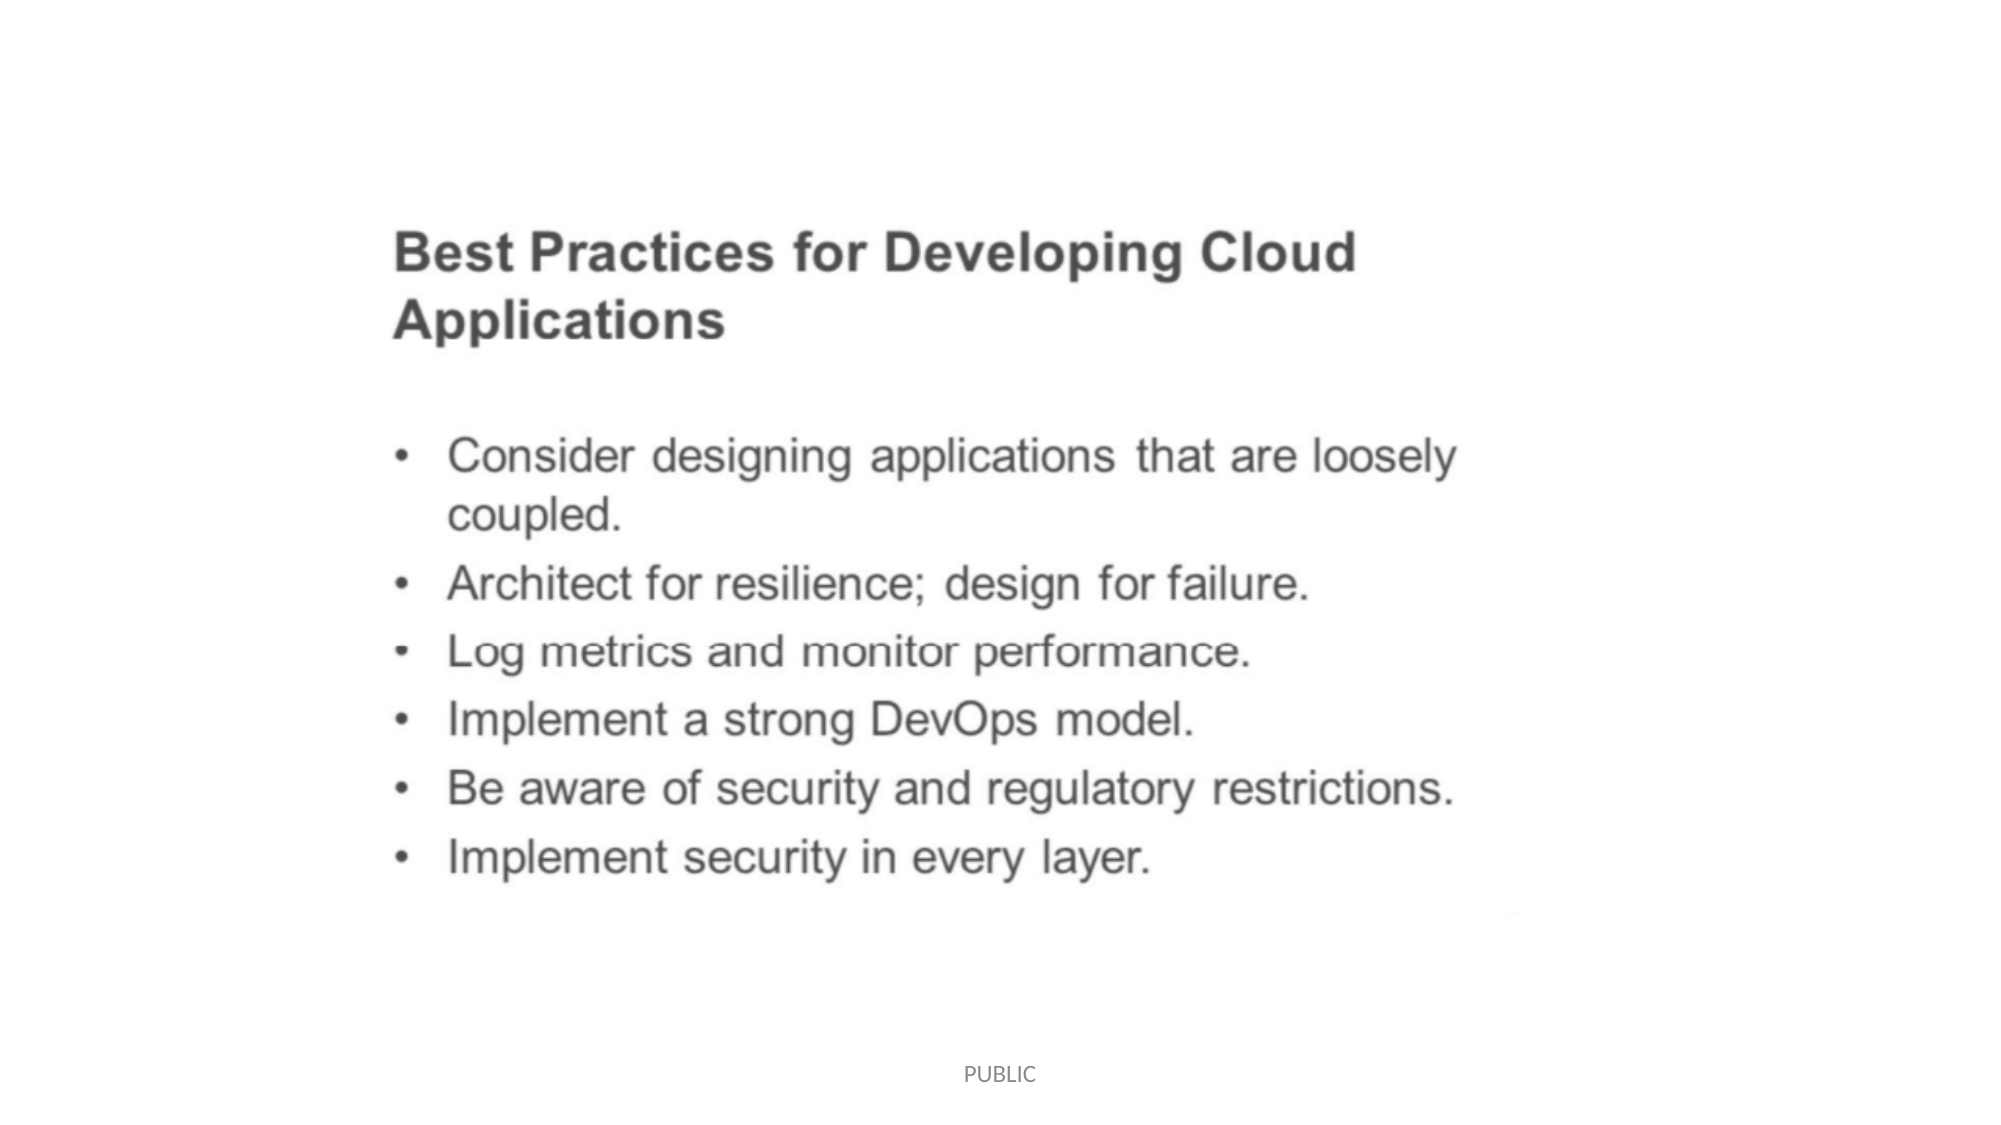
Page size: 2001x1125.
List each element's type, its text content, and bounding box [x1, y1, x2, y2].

footer PUBLIC [662, 1042, 1338, 1103]
picture [353, 208, 1647, 917]
